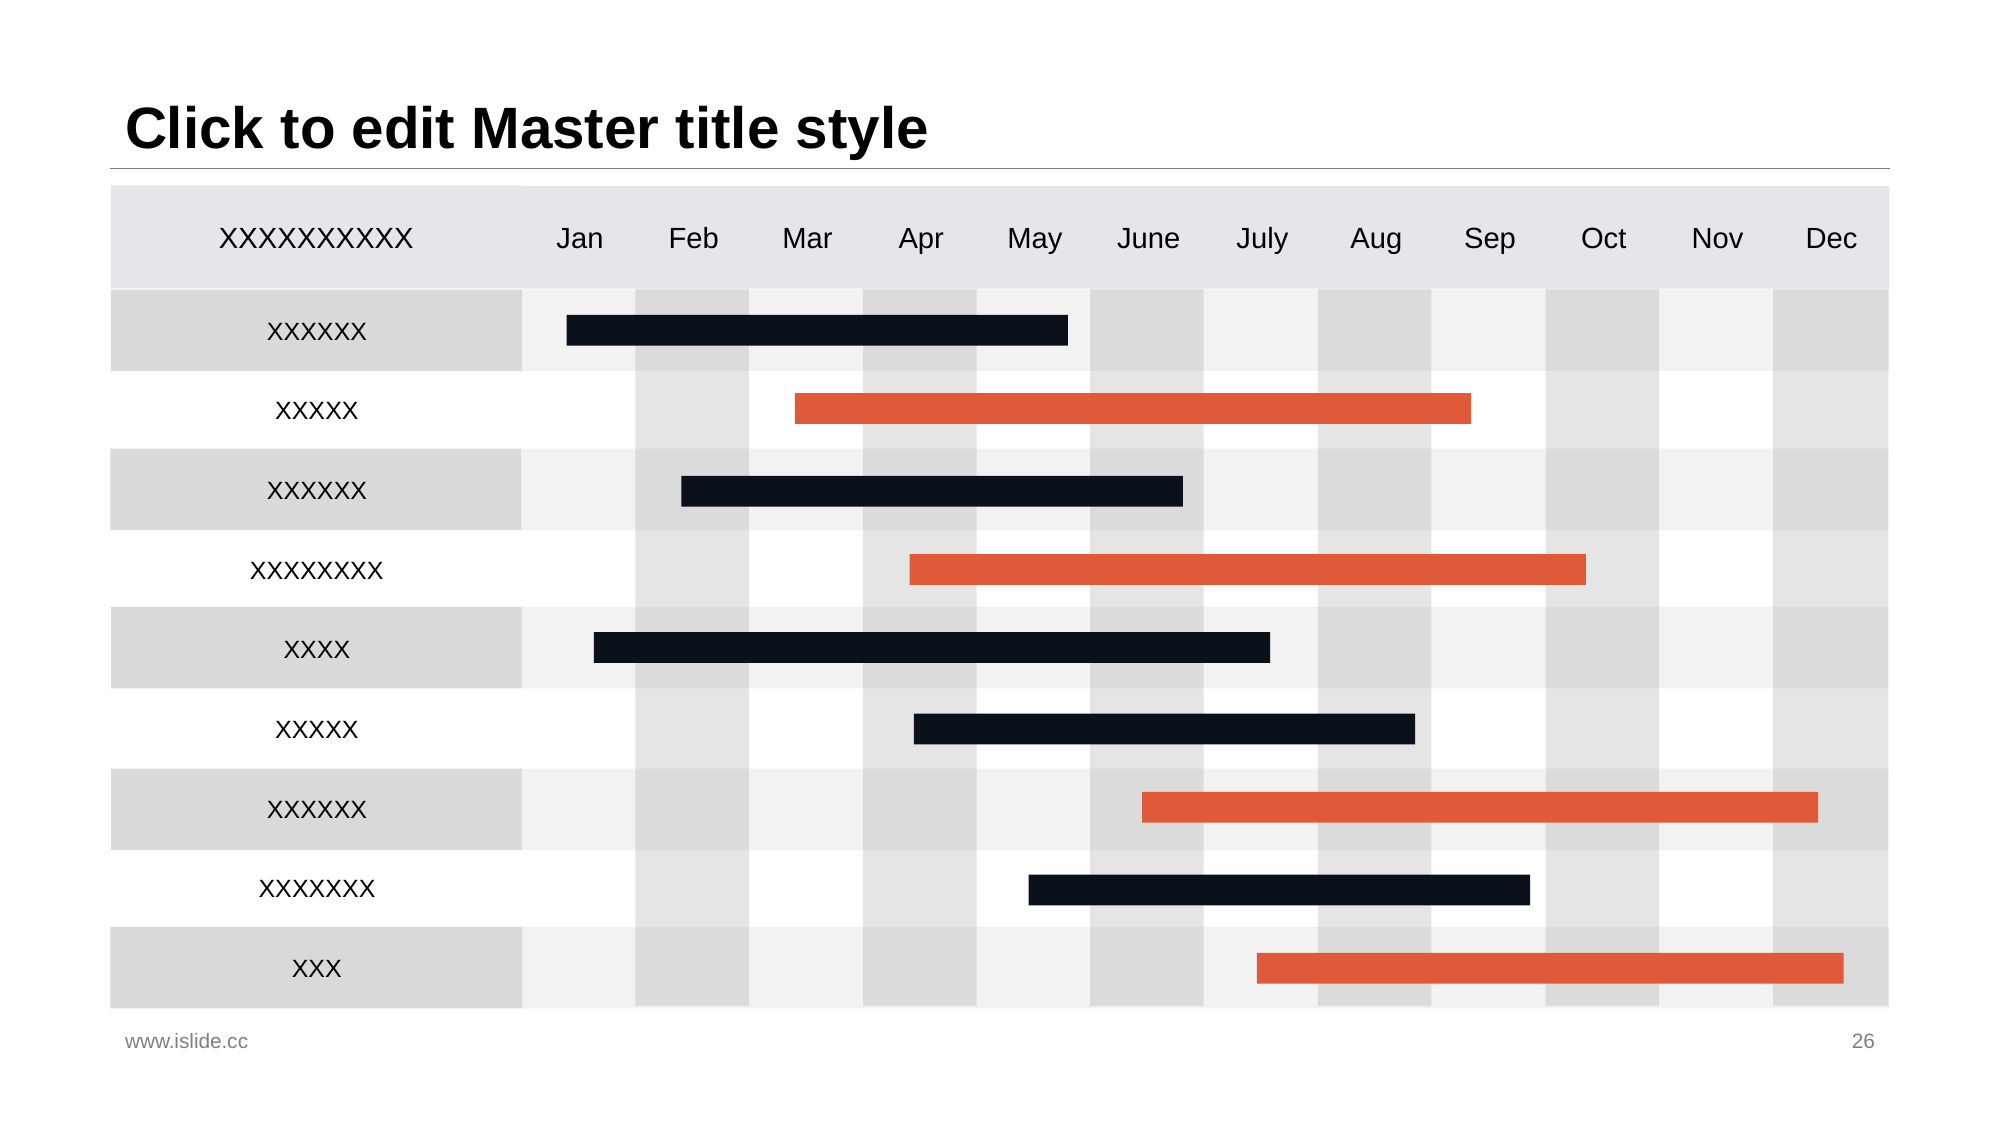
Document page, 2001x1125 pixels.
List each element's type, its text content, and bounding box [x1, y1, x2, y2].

footer www.islide.cc [109, 1023, 790, 1058]
title Click to edit Master title style [109, 0, 1890, 169]
slide_number 26 [1412, 1023, 1890, 1058]
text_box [110, 185, 1890, 1009]
